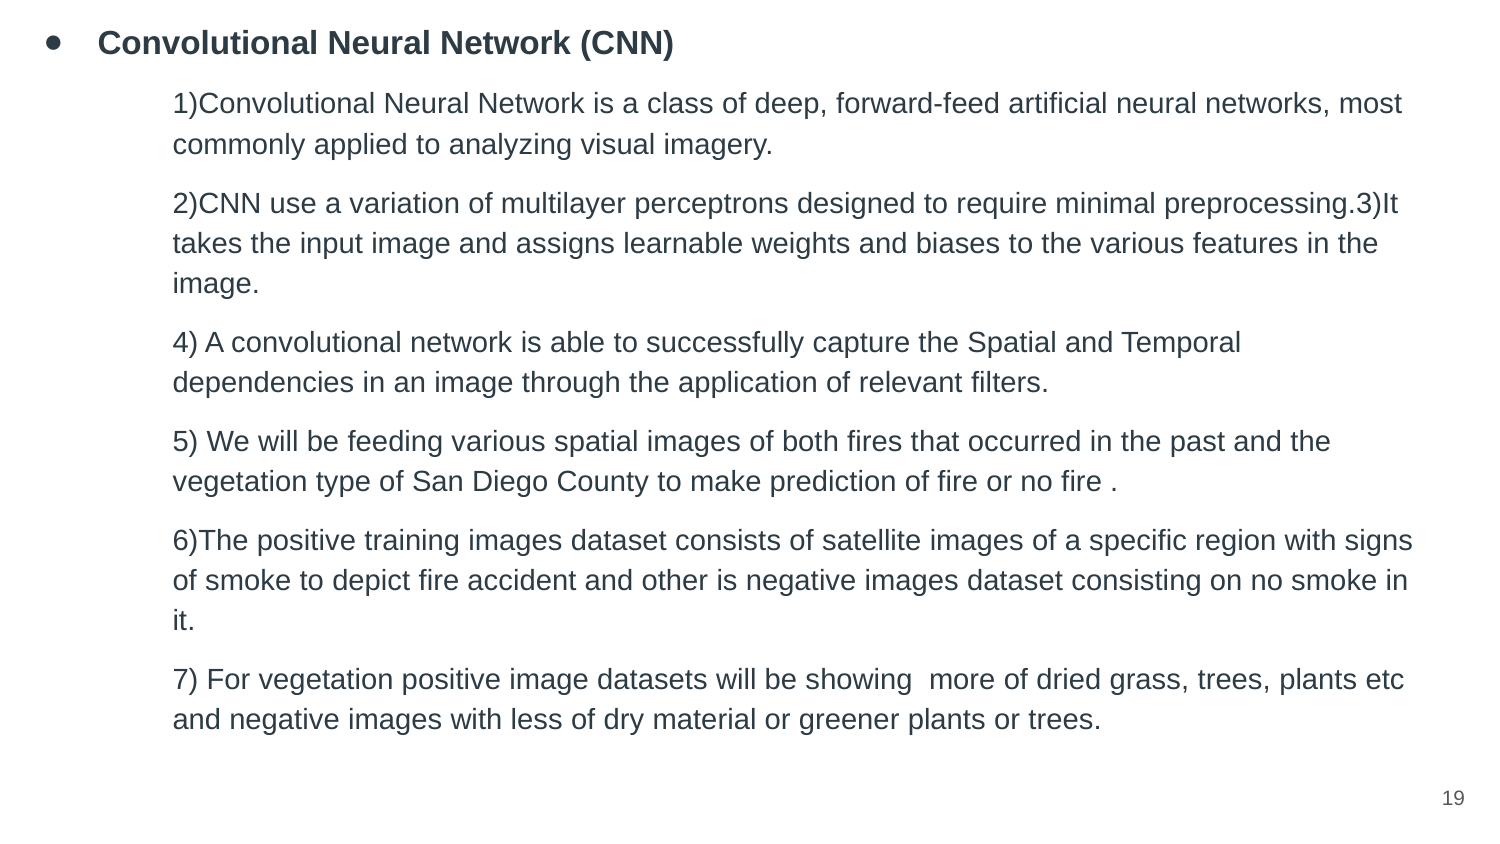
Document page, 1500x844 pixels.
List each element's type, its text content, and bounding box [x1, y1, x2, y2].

text_box Convolutional Neural Network (CNN) 1)Convolutional Neural Network is a class of deep, forward-feed artificial neural networks, most commonly applied to analyzing visual imagery. 2)CNN use a variation of multilayer perceptrons designed to require minimal preprocessing.3)It takes the input image and assigns learnable weights and biases to the various features in the image. 4) A convolutional network is able to successfully capture the Spatial and Temporal dependencies in an image through the application of relevant filters. 5) We will be feeding various spatial images of both fires that occurred in the past and the vegetation type of San Diego County to make prediction of fire or no fire . 6)The positive training images dataset consists of satellite images of a specific region with signs of smoke to depict fire accident and other is negative images dataset consisting on no smoke in it. 7) For vegetation positive image datasets will be showing more of dried grass, trees, plants etc and negative images with less of dry material or greener plants or trees. [7, 0, 1444, 830]
slide_number ‹#› [1444, 764, 1480, 830]
